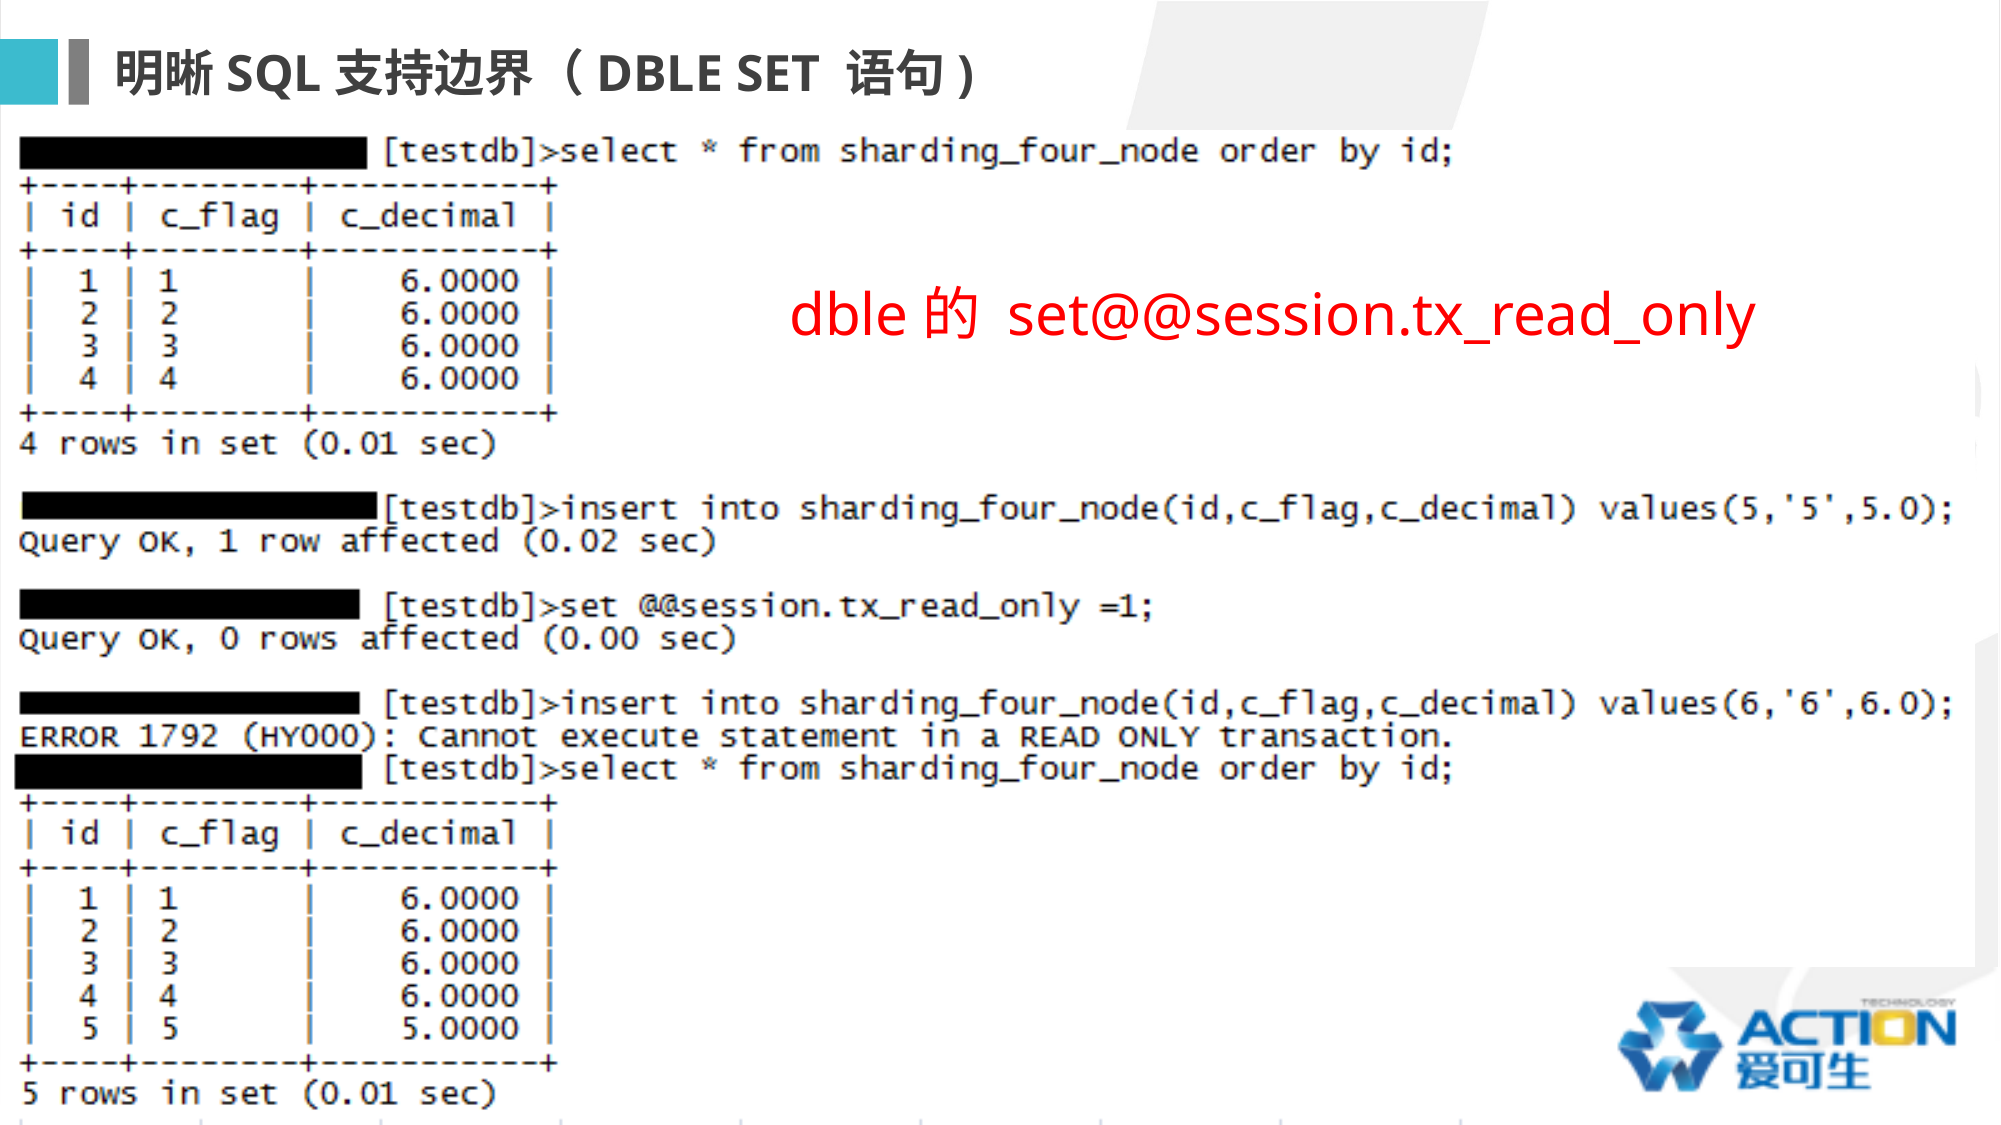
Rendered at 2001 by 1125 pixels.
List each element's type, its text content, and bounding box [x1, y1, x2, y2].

text_box [0, 39, 58, 105]
text_box 明晰SQL支持边界（DBLE SET 语句) [99, 34, 1039, 109]
picture [1, 0, 2000, 1125]
text_box [68, 39, 89, 105]
